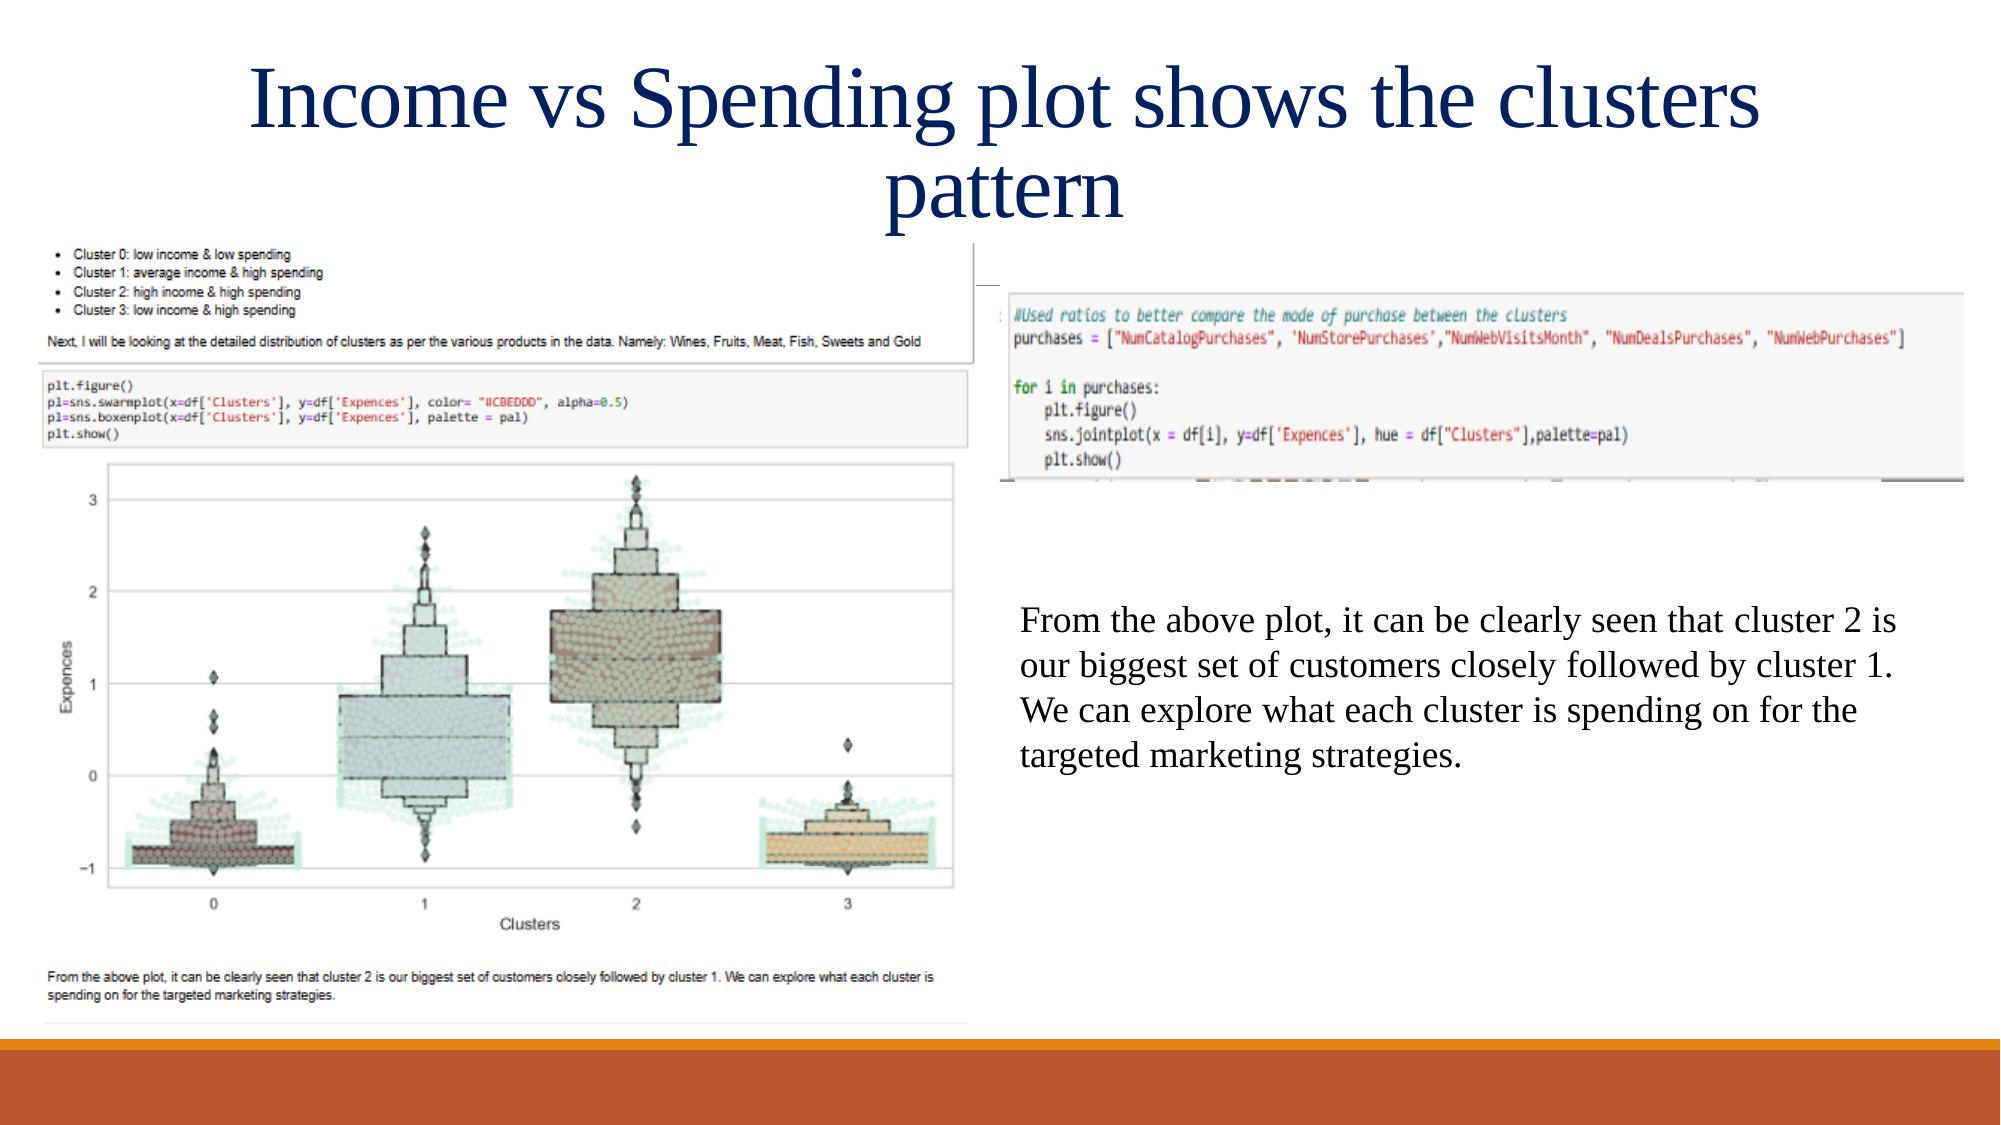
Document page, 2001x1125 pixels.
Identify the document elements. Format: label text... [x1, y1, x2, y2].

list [38, 243, 977, 1025]
title Income vs Spending plot shows the clusters pattern [180, 47, 1830, 244]
text_box From the above plot, it can be clearly seen that cluster 2 is our biggest set of customers closely followed by cluster 1. We can explore what each cluster is spending on for the targeted marketing strategies. [1004, 587, 1942, 783]
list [999, 284, 1965, 483]
